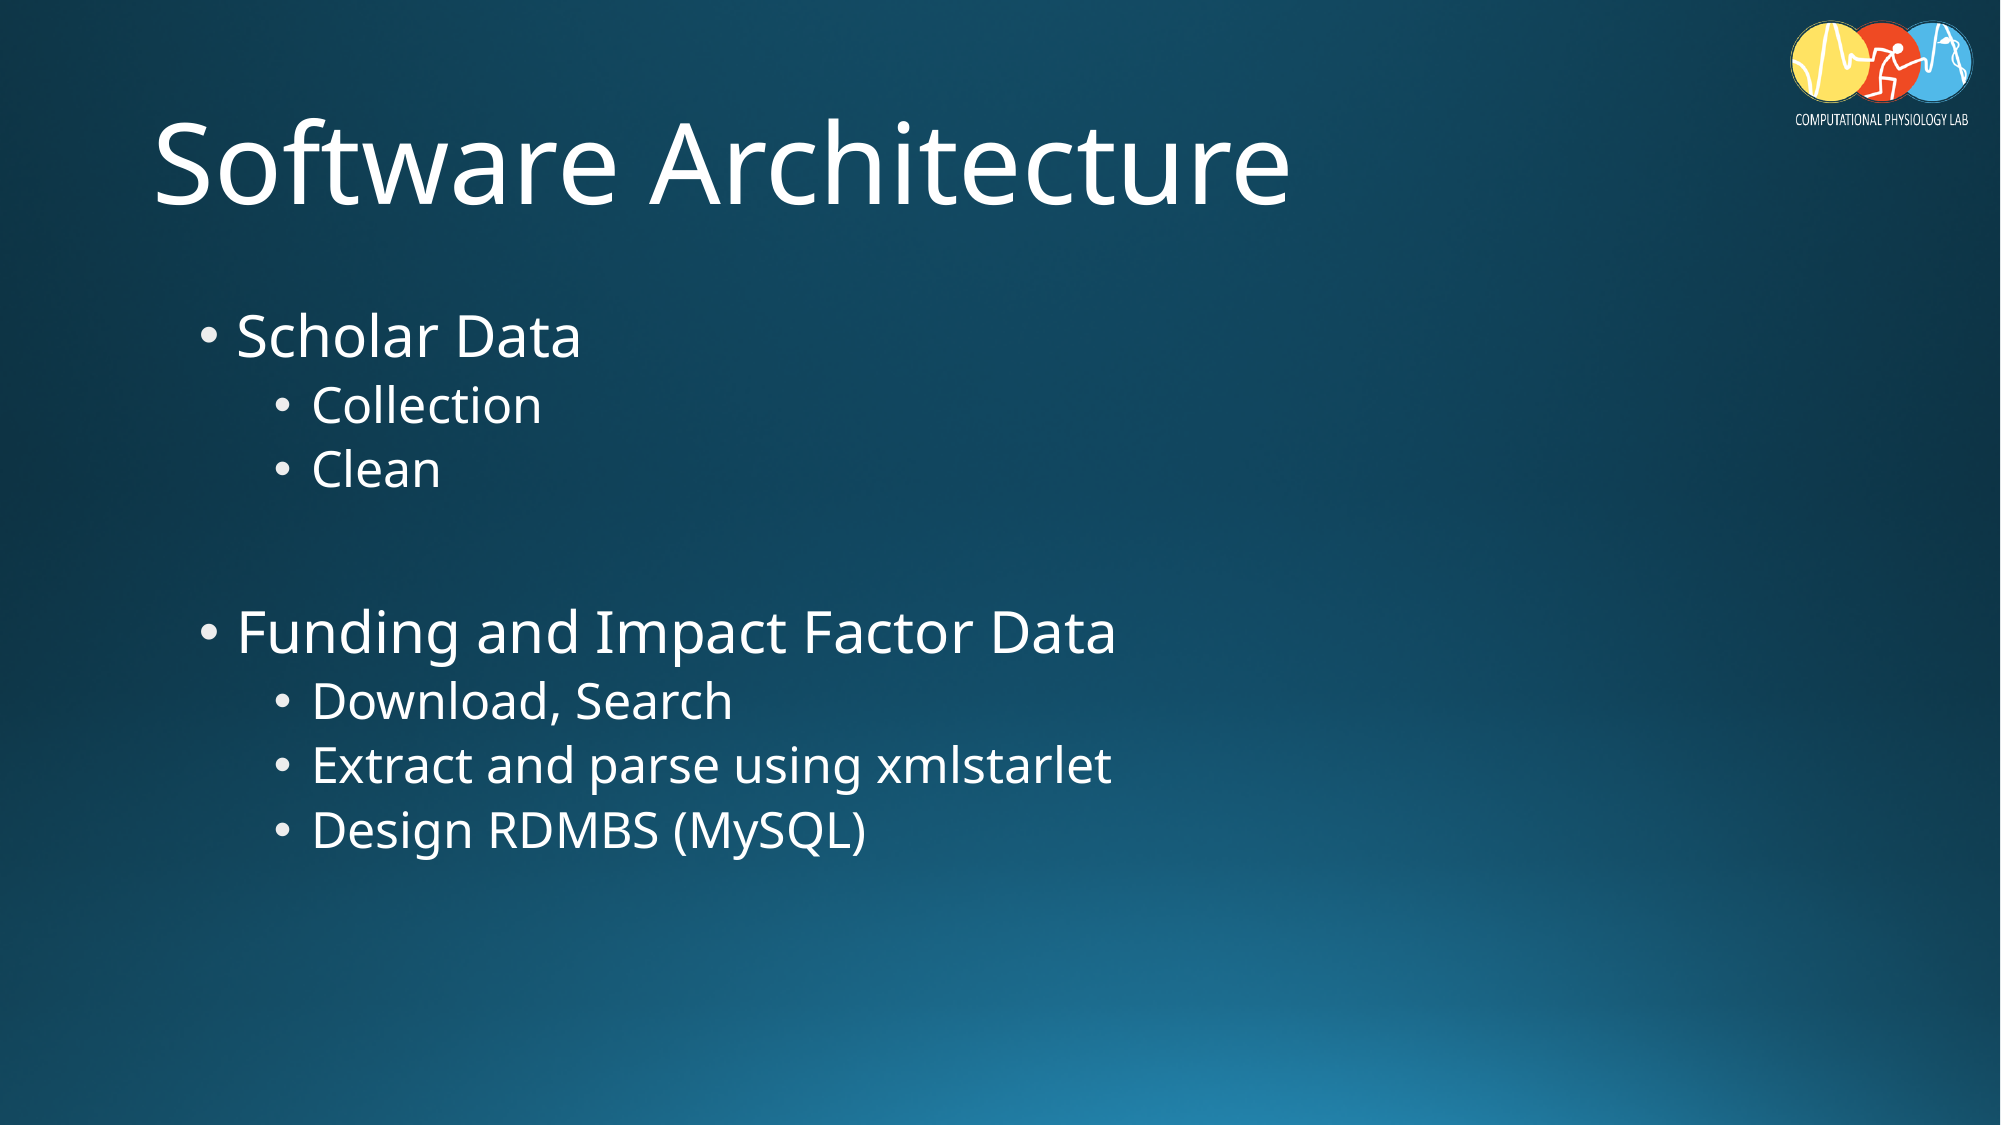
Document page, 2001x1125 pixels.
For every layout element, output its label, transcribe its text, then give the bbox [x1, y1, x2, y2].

picture [0, 0, 2001, 1125]
list Scholar Data Collection Clean Funding and Impact Factor Data Download, Search Extract and parse using xmlstarlet Design RDMBS (MySQL) [183, 299, 1863, 1014]
title Software Architecture [137, 59, 1863, 278]
